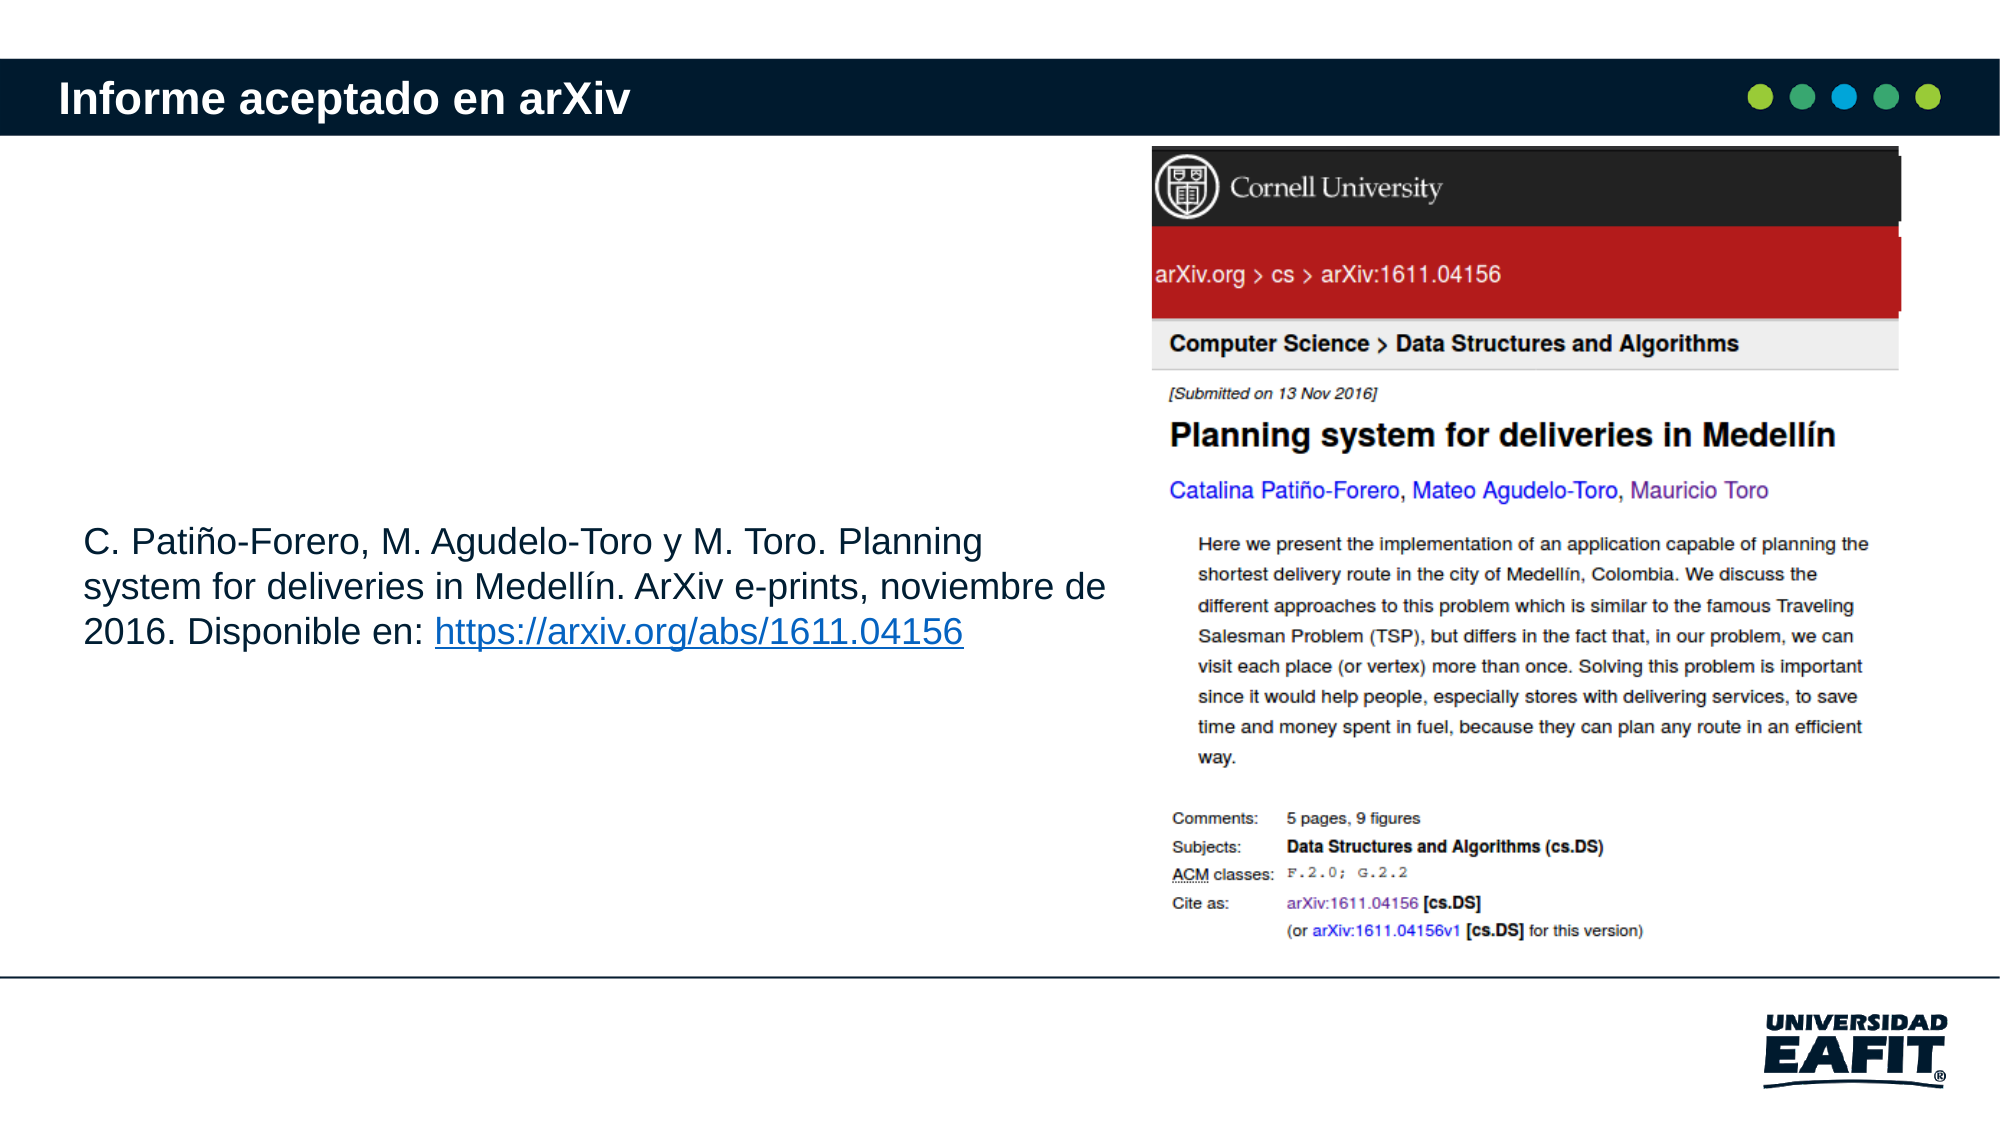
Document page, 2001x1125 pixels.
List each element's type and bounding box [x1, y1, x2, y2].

text_box [1151, 146, 1902, 962]
picture [0, 0, 2000, 1125]
